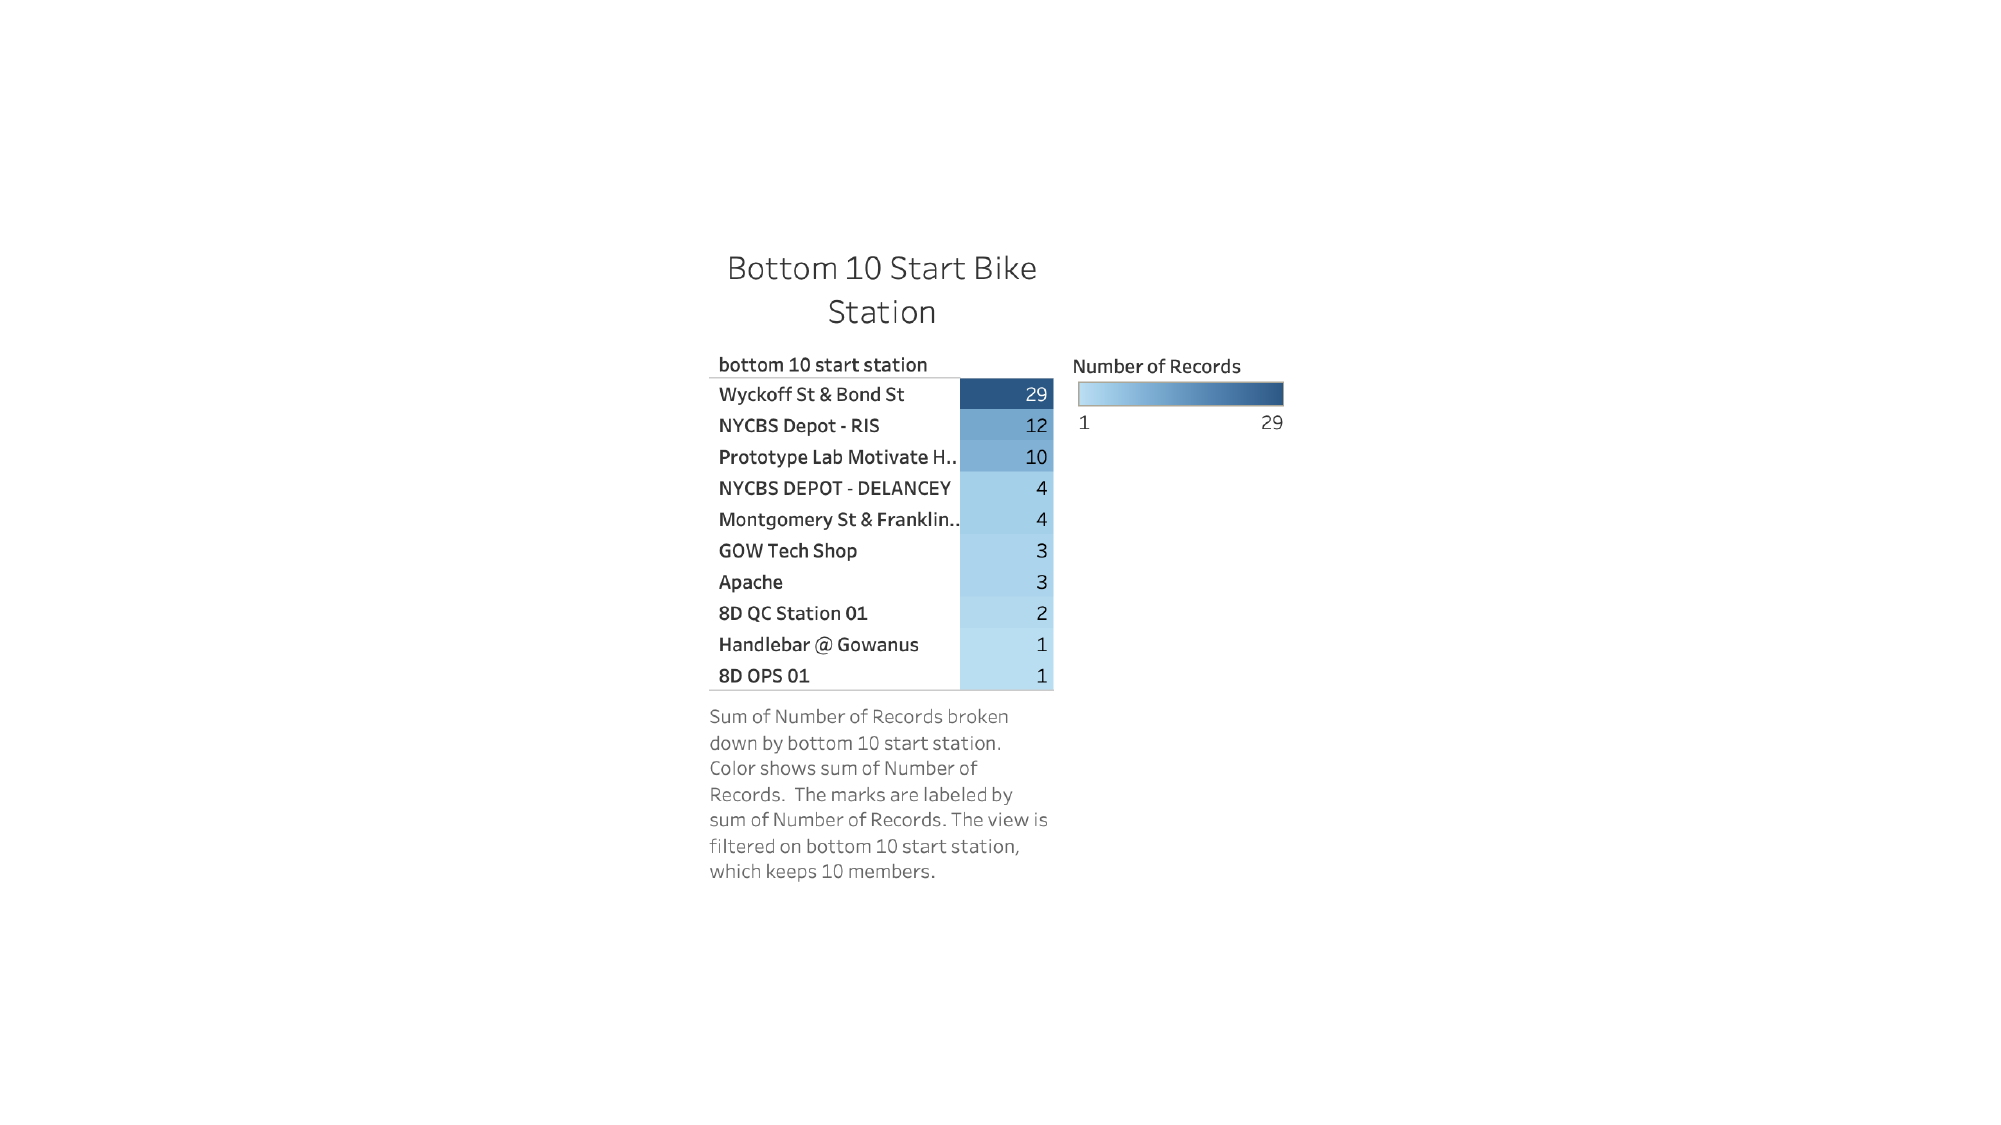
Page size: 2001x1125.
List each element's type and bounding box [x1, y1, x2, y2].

picture [709, 235, 1291, 890]
